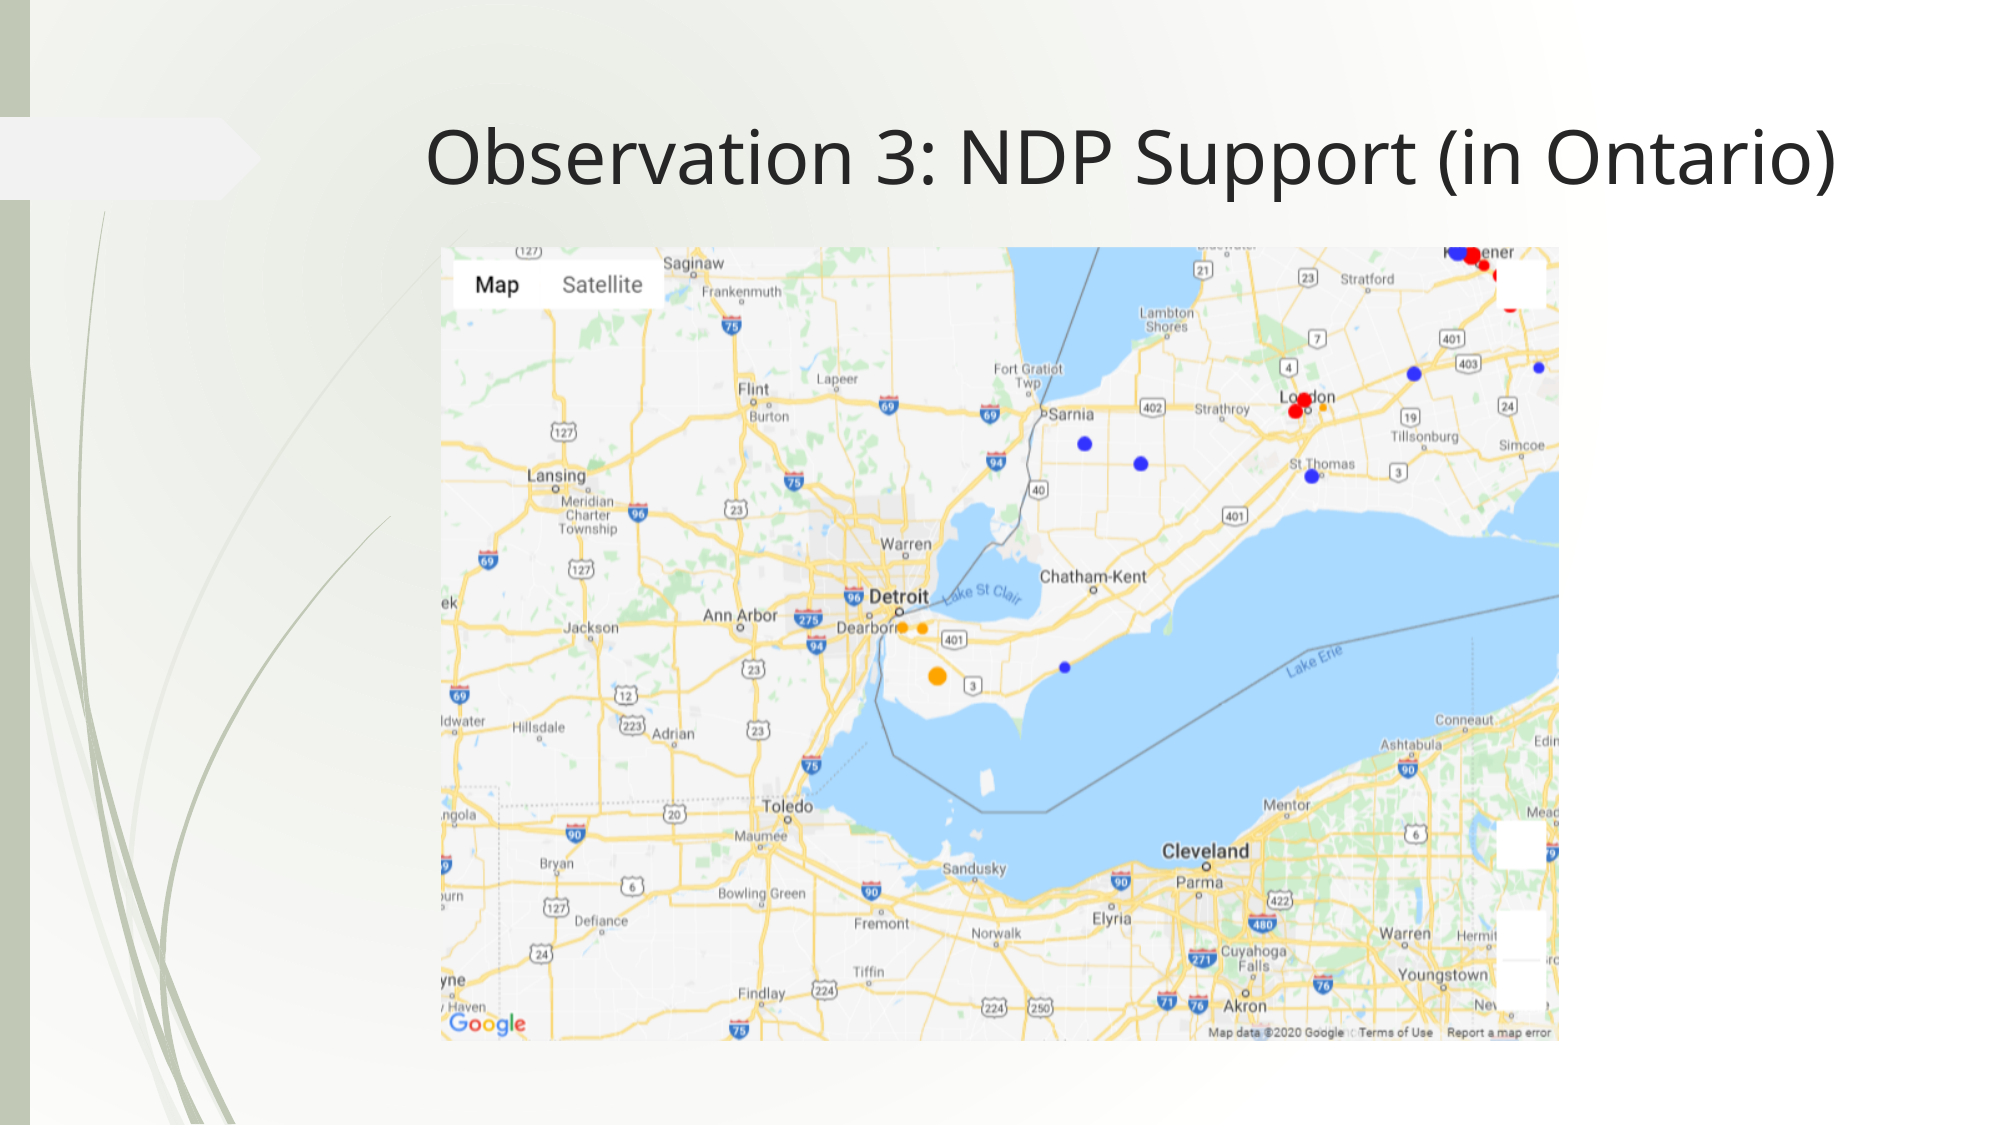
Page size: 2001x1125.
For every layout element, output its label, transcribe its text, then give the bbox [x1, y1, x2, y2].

title Observation 3: NDP Support (in Ontario) [409, 102, 1904, 313]
picture [441, 247, 1559, 1042]
